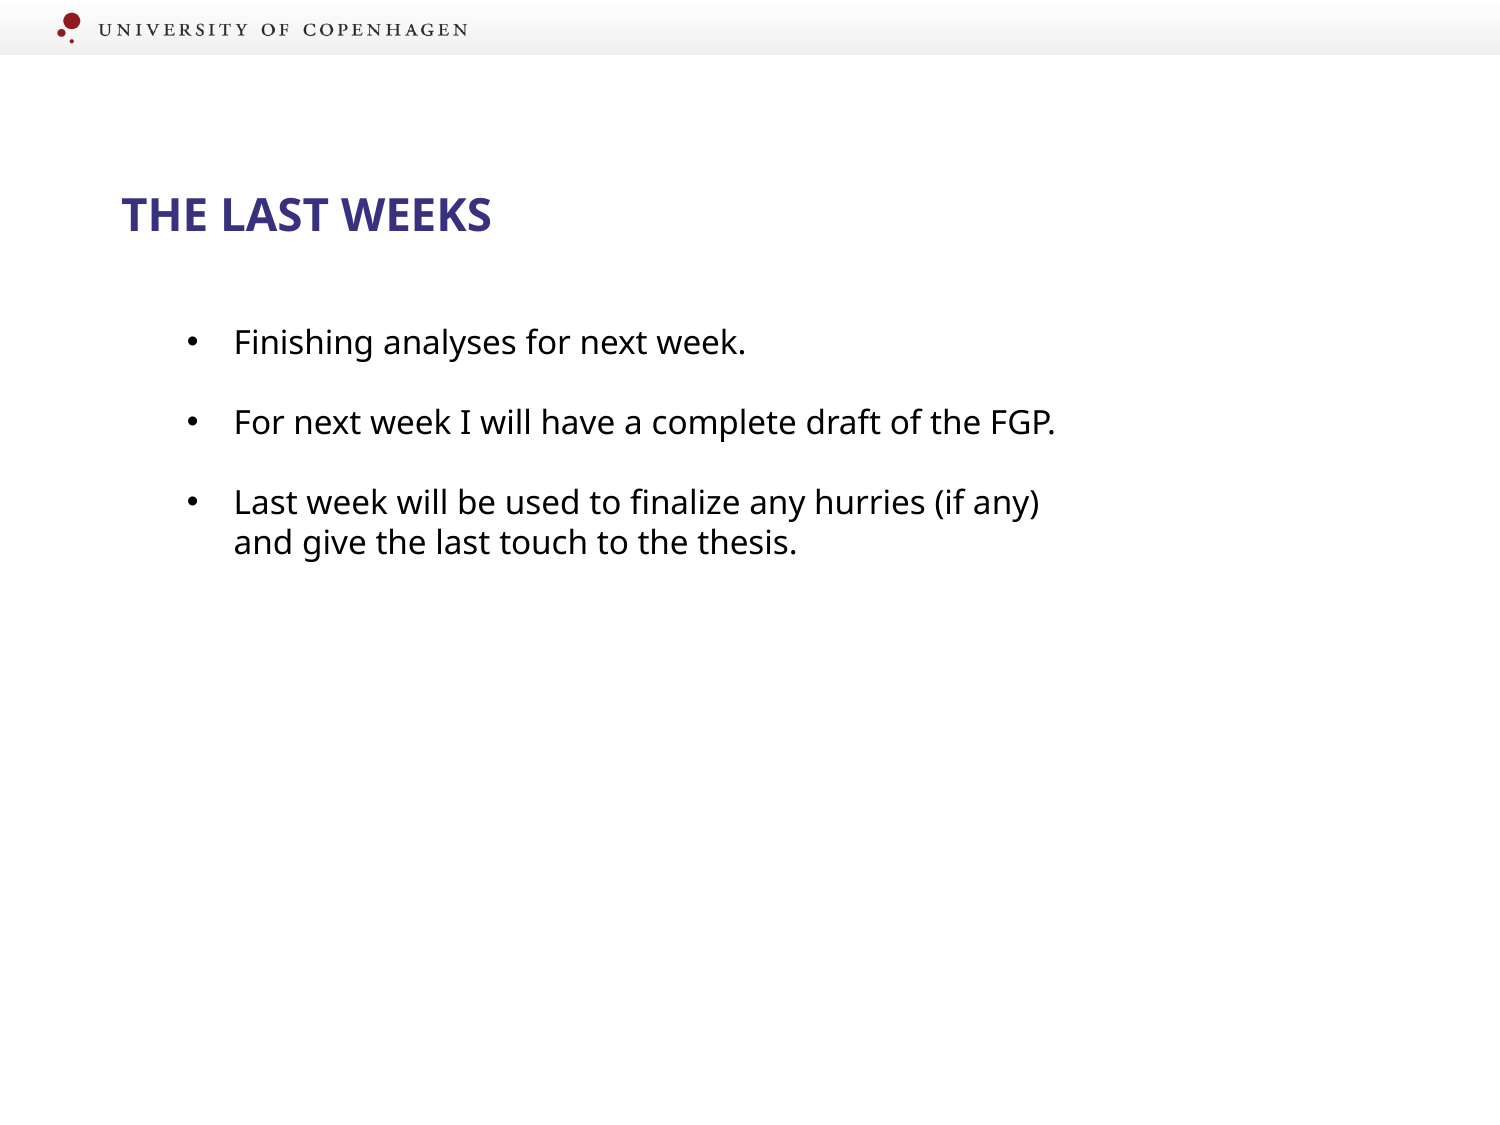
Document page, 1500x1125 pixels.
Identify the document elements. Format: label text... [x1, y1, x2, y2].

title THE LAST WEEKS [106, 83, 1232, 249]
picture [92, 15, 475, 42]
text_box Finishing analyses for next week. For next week I will have a complete draft of the FGP. Last week will be used to finalize any hurries (if any) and give the last touch to the thesis. [172, 313, 1113, 569]
